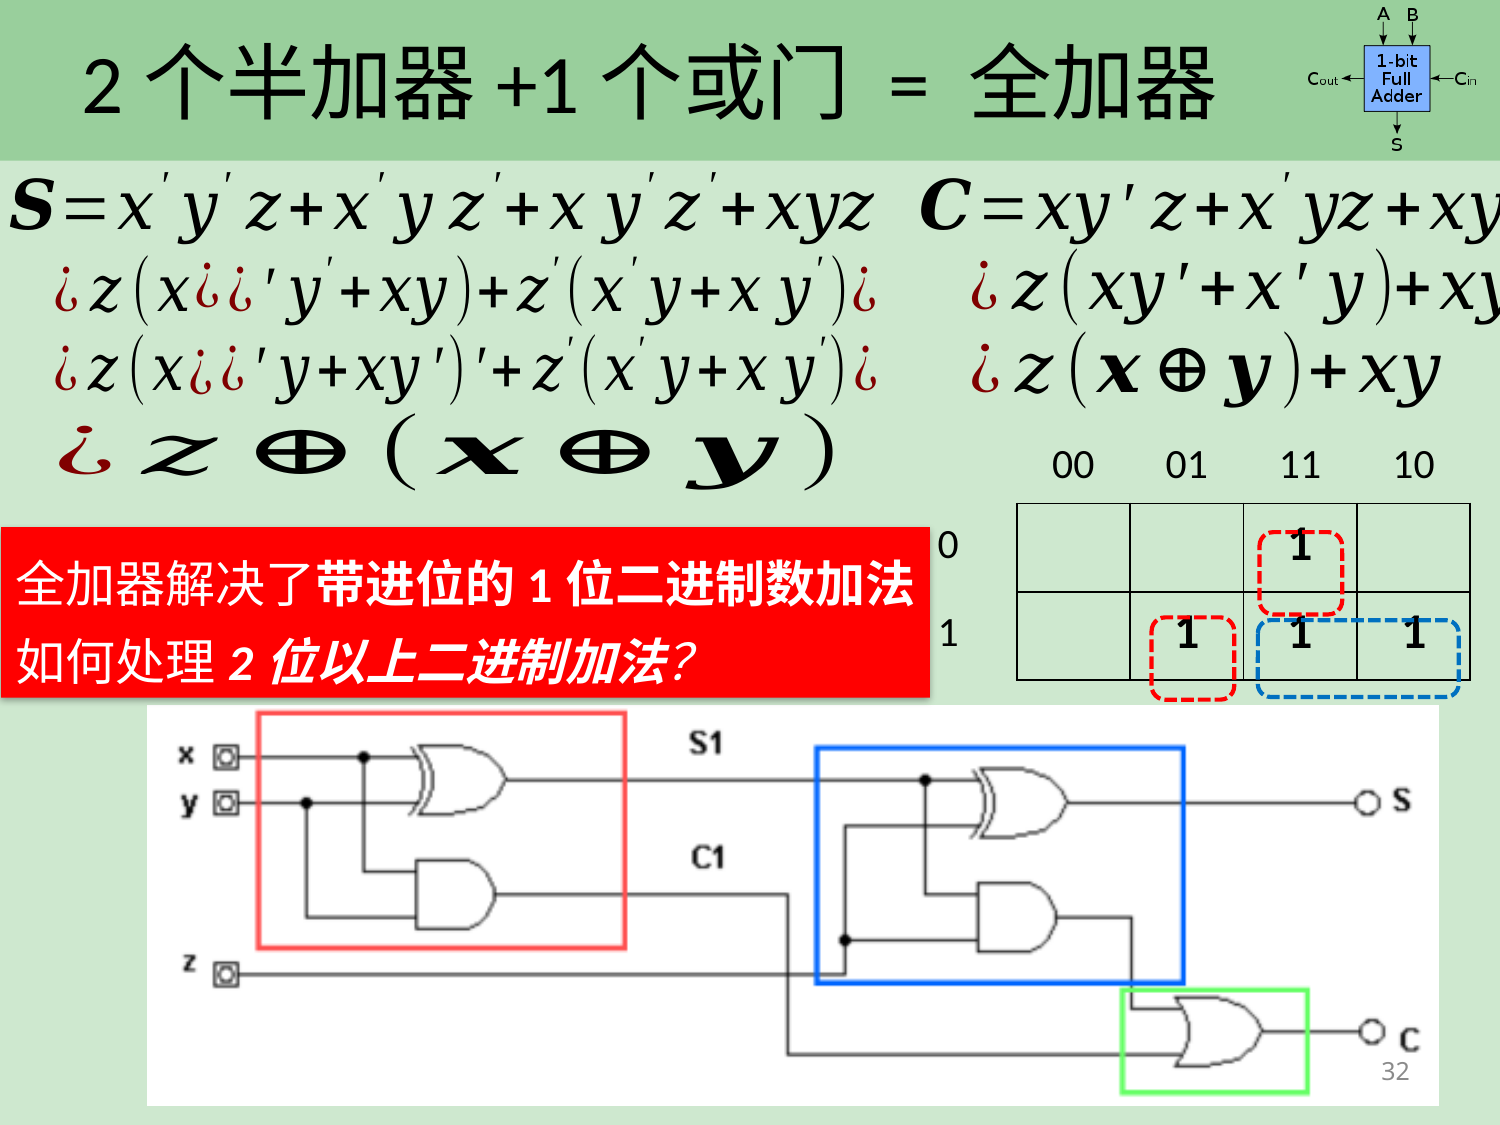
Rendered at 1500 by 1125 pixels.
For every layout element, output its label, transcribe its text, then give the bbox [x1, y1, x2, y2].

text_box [147, 704, 1439, 1107]
text_box 全加器解决了带进位的1位二进制数加法 如何处理2位以上二进制加法？ [1, 527, 930, 698]
picture [1298, 0, 1486, 162]
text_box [1151, 531, 1459, 700]
title 2个半加器+1个或门 = 全加器 [17, 11, 1282, 149]
